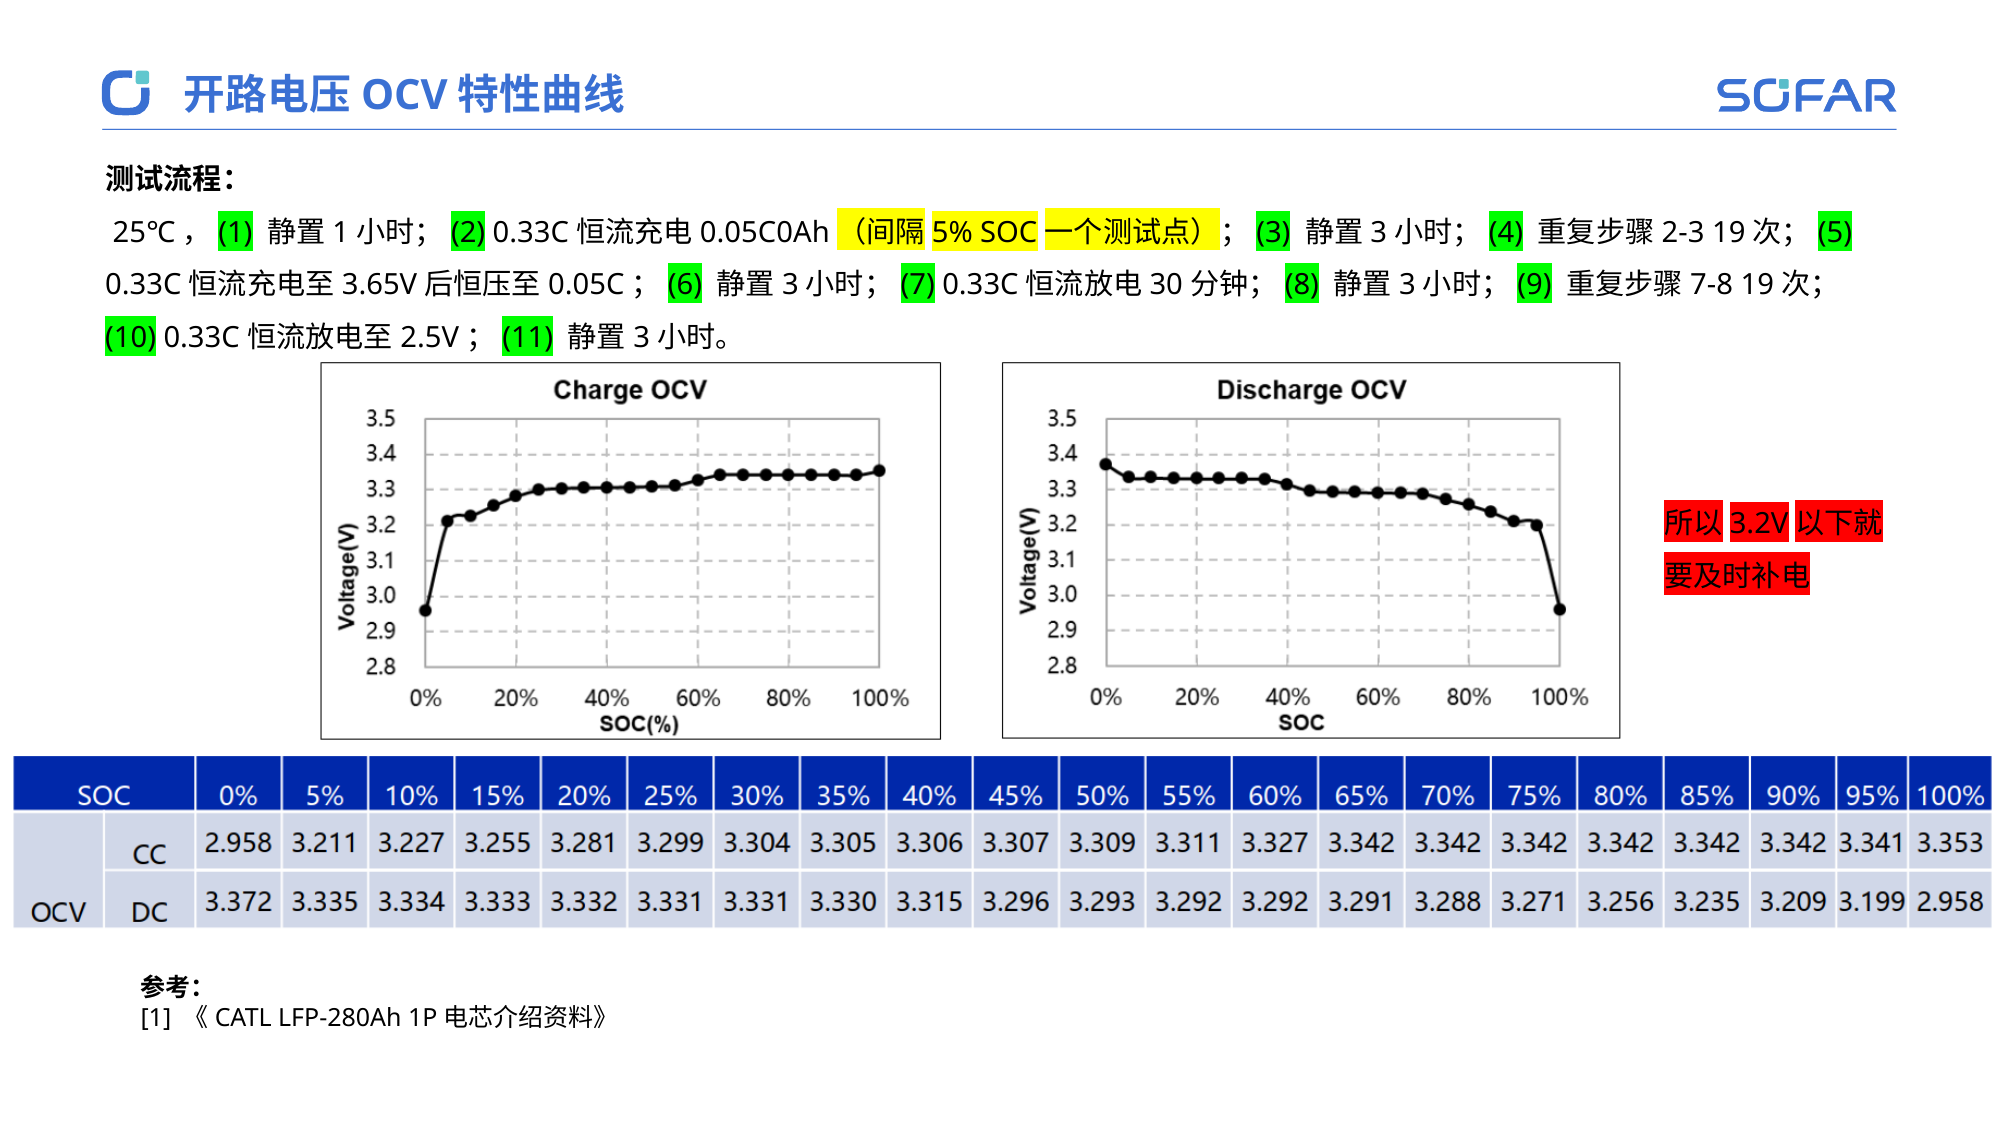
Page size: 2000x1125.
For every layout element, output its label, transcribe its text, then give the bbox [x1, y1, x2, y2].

text_box 参考： [1] 《CATL LFP-280Ah 1P电芯介绍资料》 [125, 964, 1126, 1042]
picture [7, 360, 1996, 934]
picture [102, 78, 1897, 130]
text_box 测试流程： 25℃，(1) 静置1小时；(2) 0.33C恒流充电0.05C0Ah（间隔5% SOC一个测试点）；(3) 静置3小时；(4) 重复步骤2-3 19次；(5) 0.33C恒流充电至3.65V后恒压至0.05C；(6) 静置3小时；(7) 0.33C恒流放电30分钟；(8) 静置3小时；(9) 重复步骤7-8 19次；(10) 0.33C恒流放电至2.5V；(11) 静置3小时。 [90, 135, 1888, 352]
list 开路电压OCV特性曲线 [169, 60, 1403, 113]
